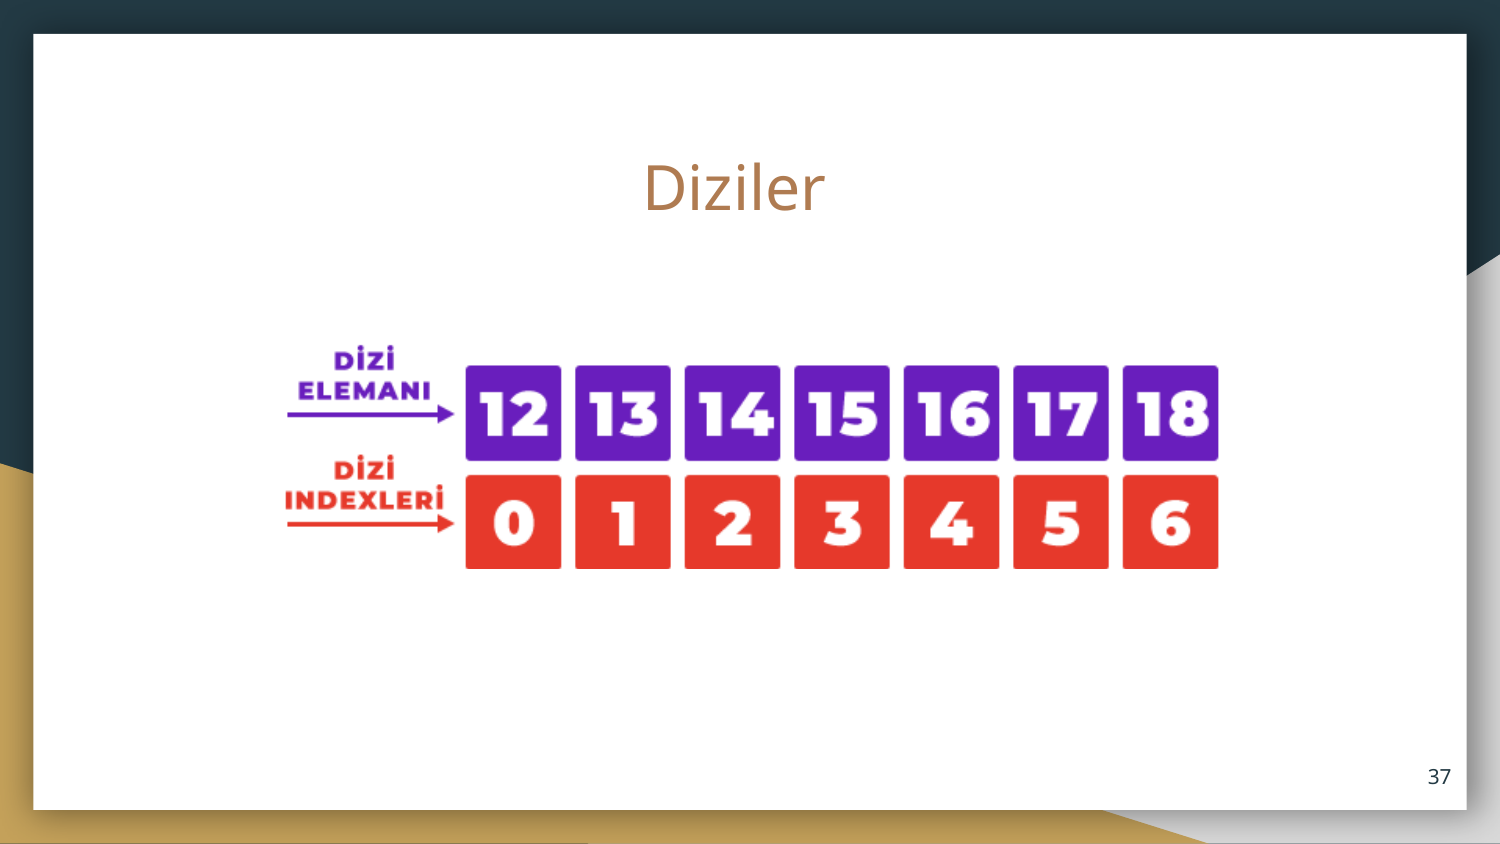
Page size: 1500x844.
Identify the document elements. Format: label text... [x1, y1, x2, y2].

title Diziler [118, 132, 1351, 290]
slide_number 37 [1376, 745, 1467, 810]
picture [247, 311, 1253, 569]
